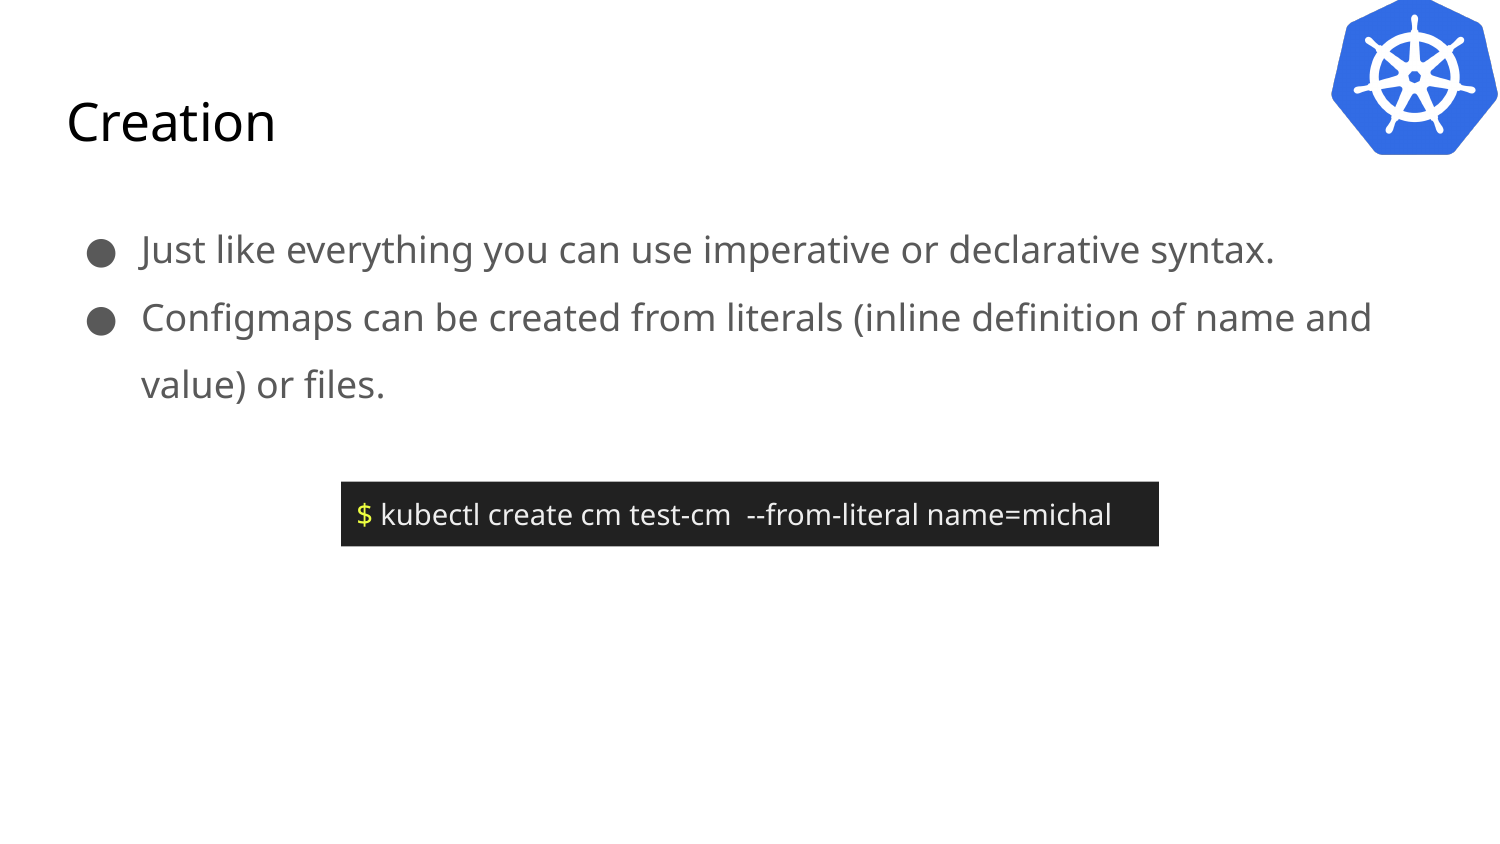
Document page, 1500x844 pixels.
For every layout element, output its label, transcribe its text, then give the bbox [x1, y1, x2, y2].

title Creation [51, 72, 1449, 167]
text_box $ kubectl create cm test-cm --from-literal name=michal [341, 481, 1159, 547]
list Just like everything you can use imperative or declarative syntax. Configmaps can be created from literals (inline definition of name and value) or files. [51, 189, 1449, 750]
picture [1329, 0, 1500, 157]
